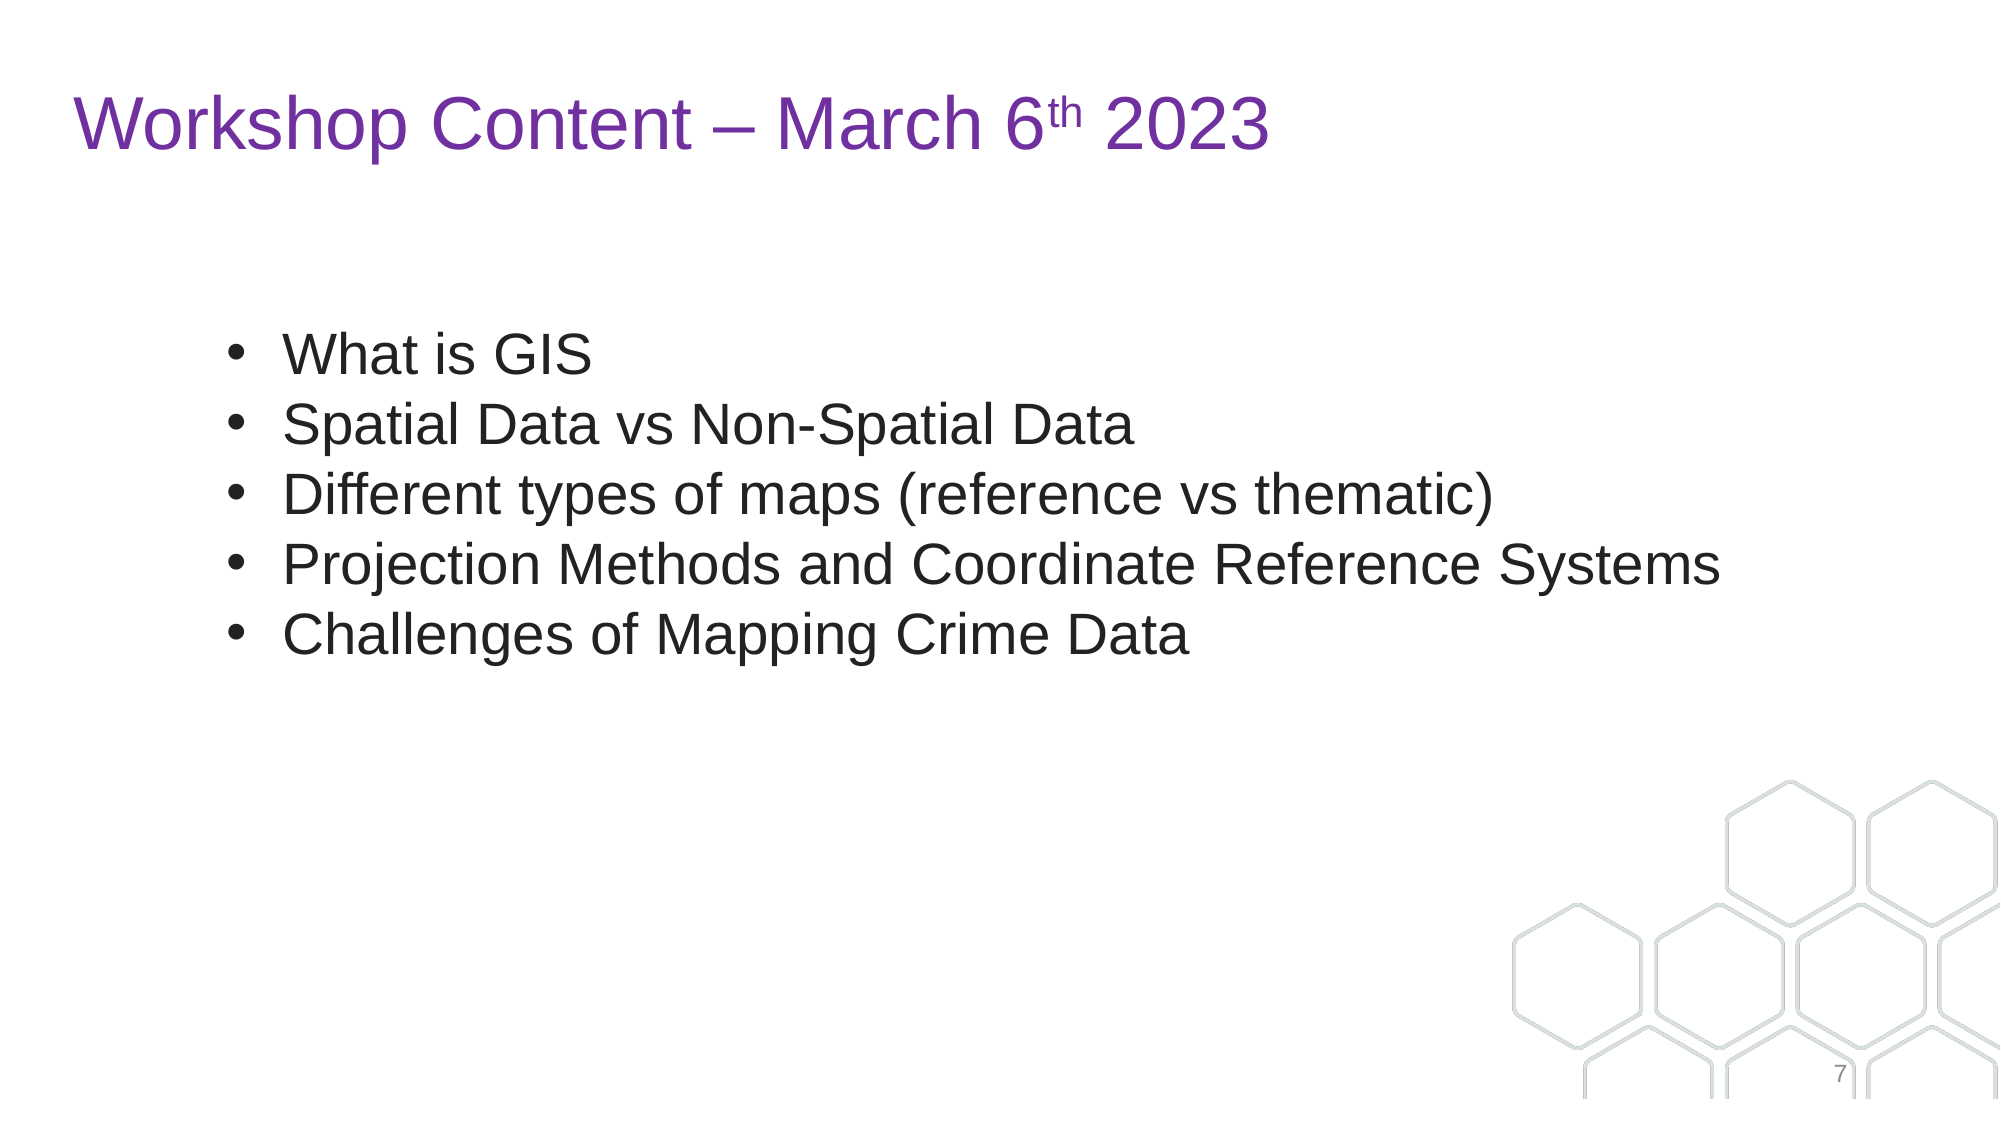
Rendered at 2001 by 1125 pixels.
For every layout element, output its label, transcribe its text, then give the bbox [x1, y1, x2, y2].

text_box What is GIS Spatial Data vs Non-Spatial Data Different types of maps (reference vs thematic) Projection Methods and Coordinate Reference Systems Challenges of Mapping Crime Data [136, 308, 1863, 899]
picture [1412, 508, 2001, 1099]
title Workshop Content – March 6th 2023 [58, 80, 1695, 171]
slide_number 7 [1412, 1042, 1863, 1103]
